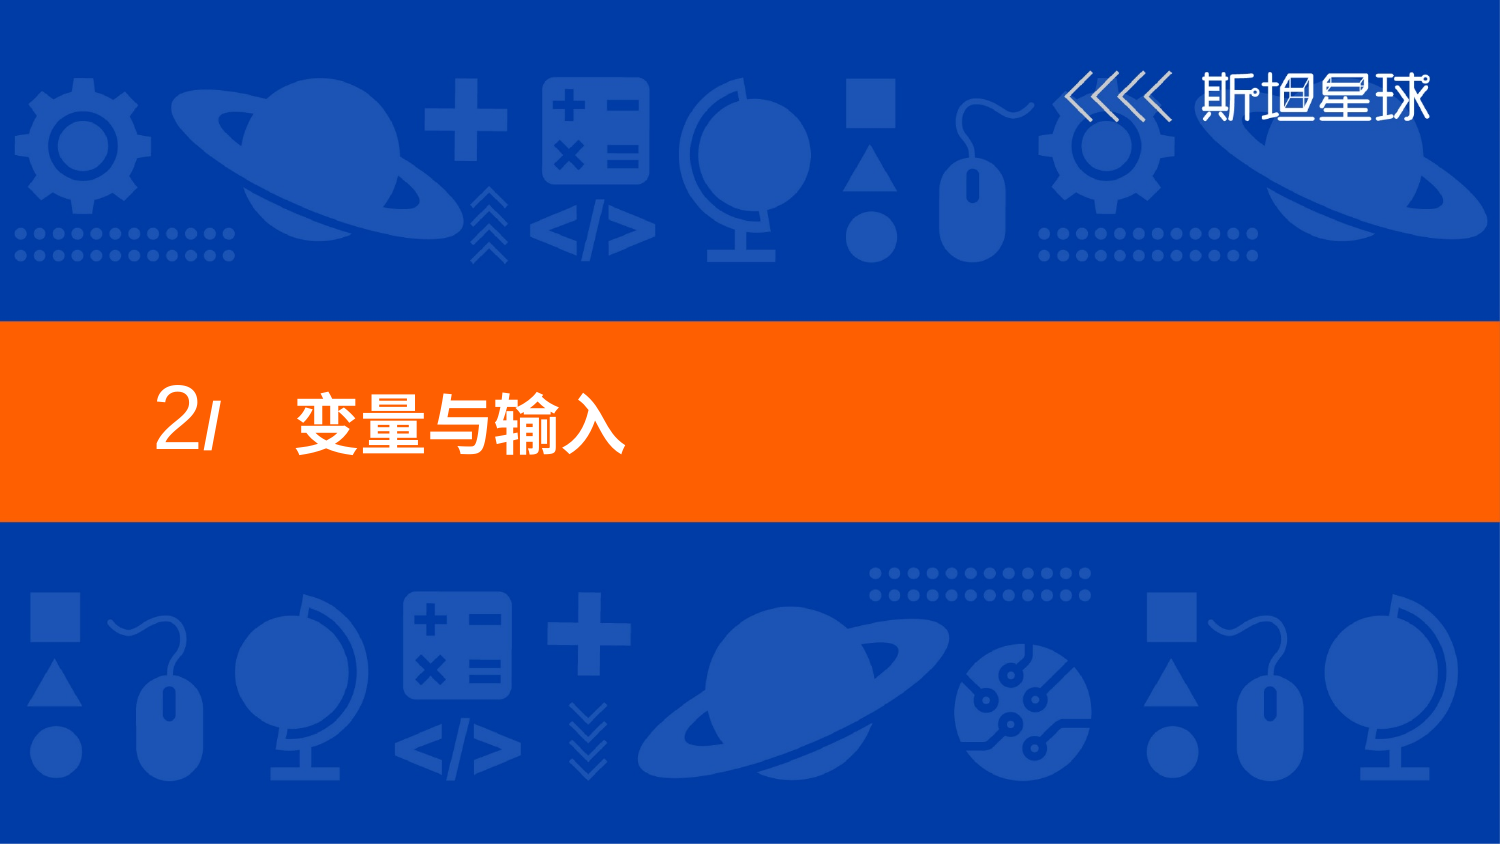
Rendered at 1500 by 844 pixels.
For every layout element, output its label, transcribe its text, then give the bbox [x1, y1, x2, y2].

picture [0, 0, 1500, 844]
text_box 2/ 变量与输入 [137, 350, 1218, 488]
